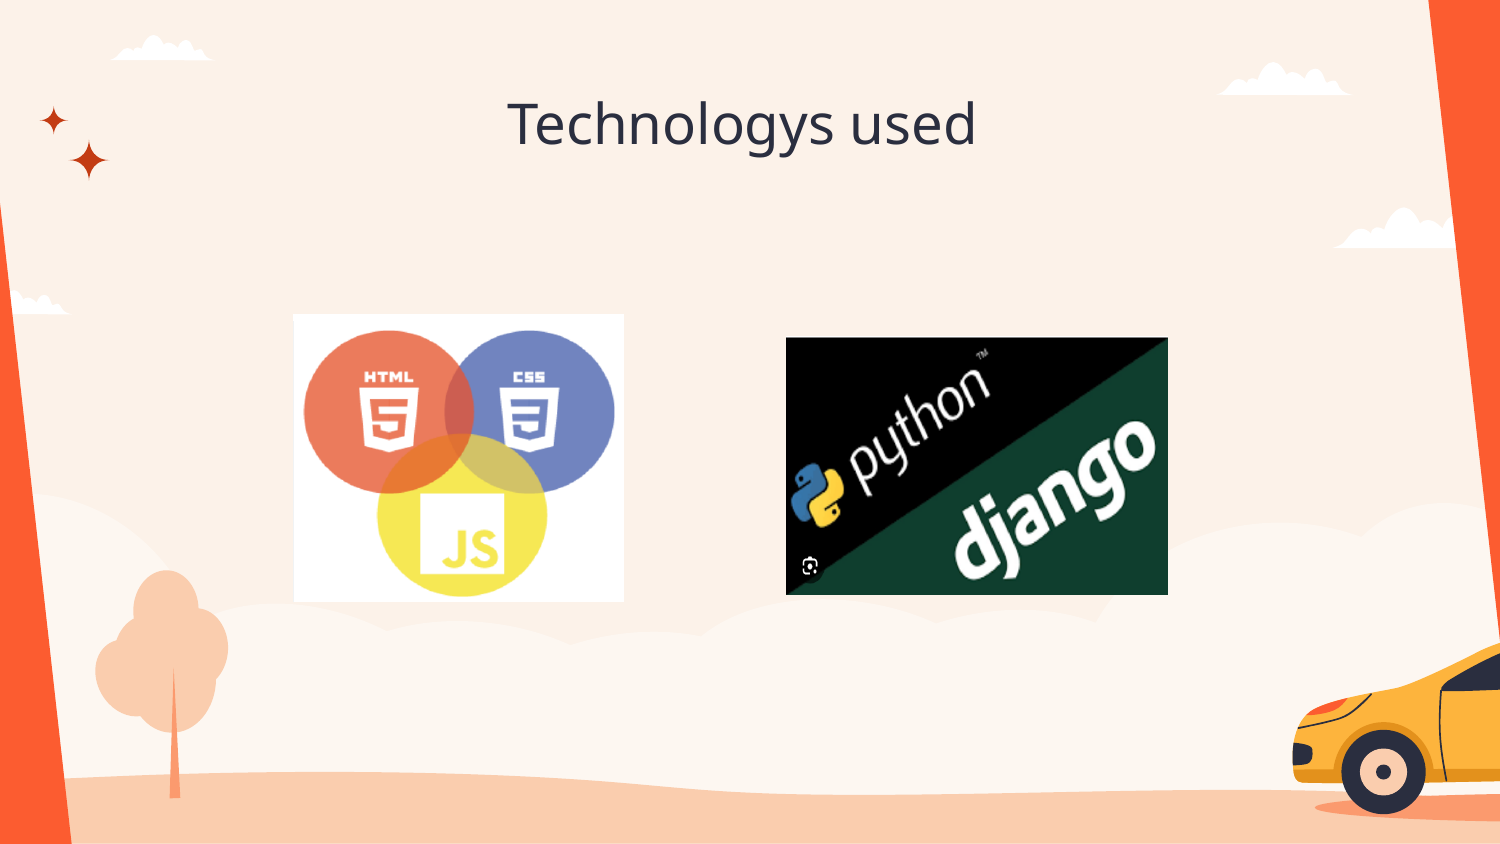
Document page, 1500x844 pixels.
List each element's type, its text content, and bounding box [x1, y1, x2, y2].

picture [785, 336, 1168, 595]
picture [293, 314, 624, 602]
title Technologys used [118, 73, 1382, 168]
